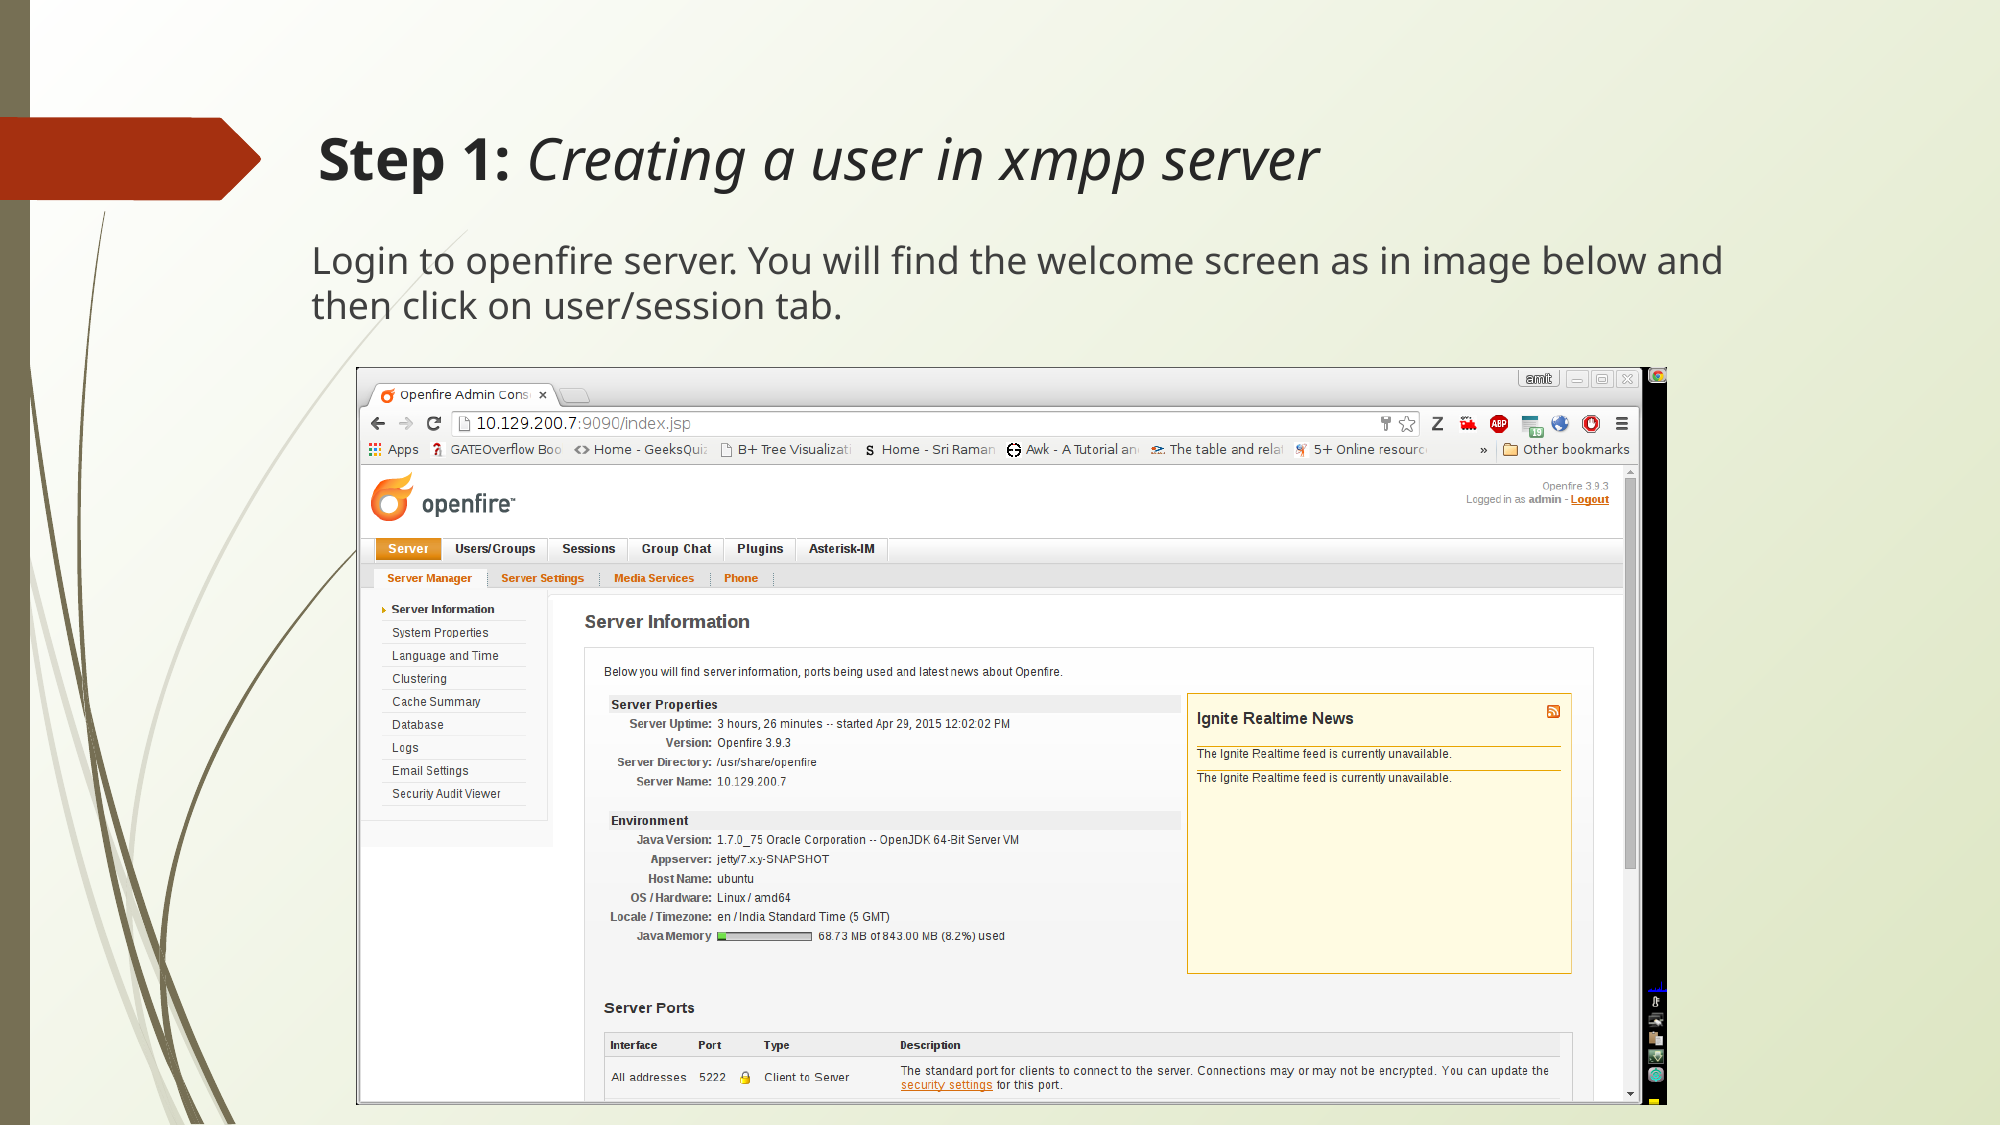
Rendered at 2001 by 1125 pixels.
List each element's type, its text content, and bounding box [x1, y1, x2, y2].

picture [355, 367, 1667, 1105]
title Step 1: Creating a user in xmpp server [303, 107, 1846, 337]
list Login to openfire server. You will find the welcome screen as in image below and then click on user/session tab. [277, 221, 1745, 911]
